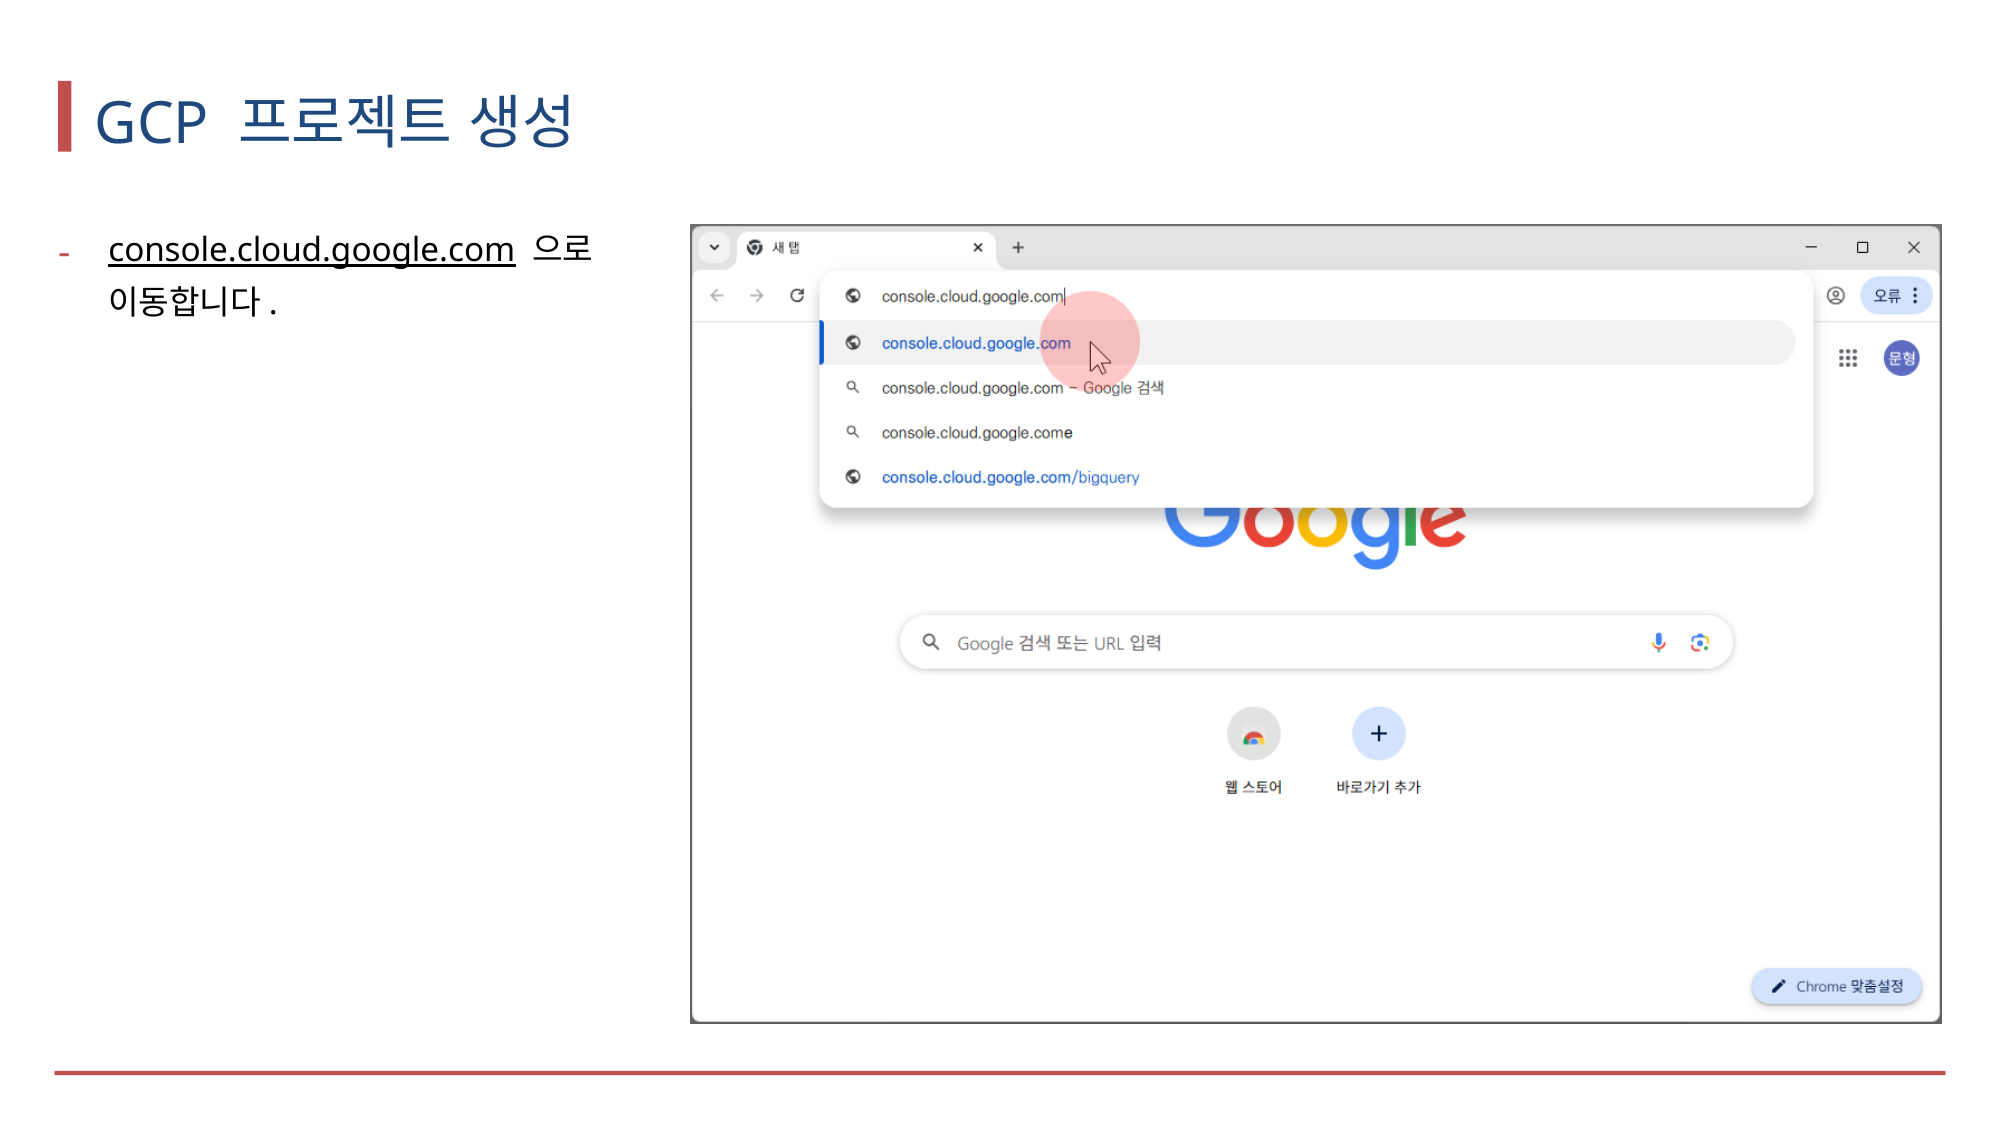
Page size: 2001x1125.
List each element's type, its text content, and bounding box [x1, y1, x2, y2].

picture [690, 224, 1942, 1025]
title GCP 프로젝트 생성 [79, 67, 1942, 165]
list console.cloud.google.com 으로 이동합니다. [58, 219, 676, 1030]
